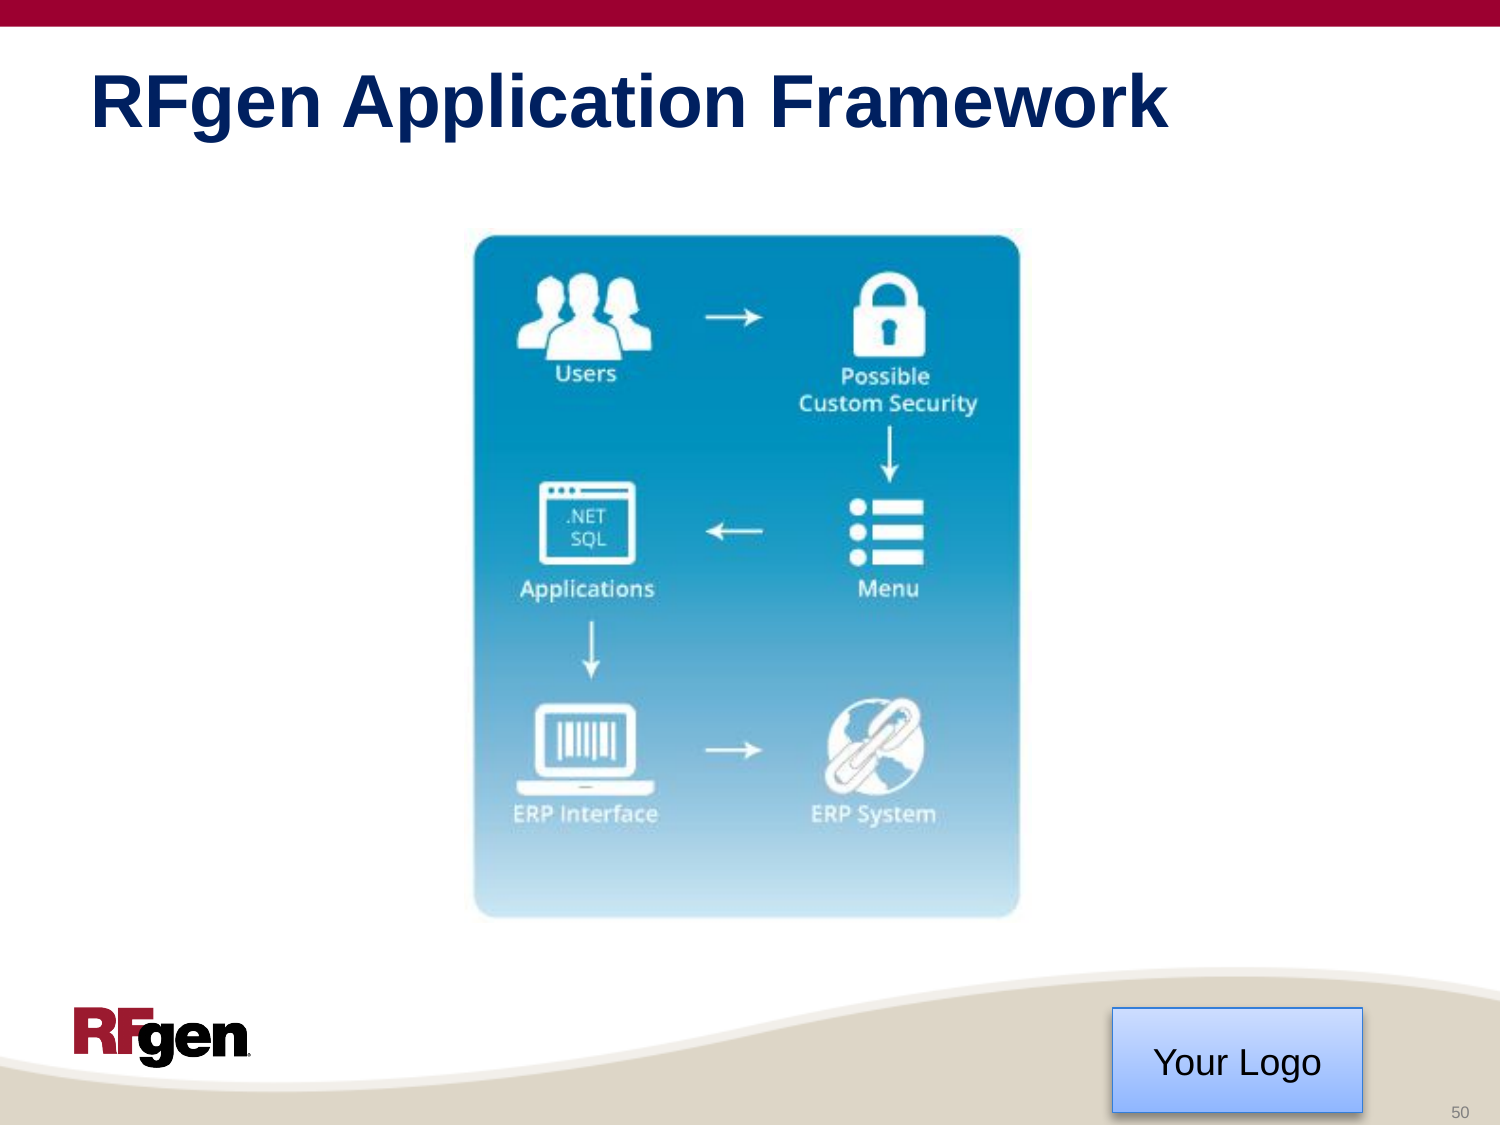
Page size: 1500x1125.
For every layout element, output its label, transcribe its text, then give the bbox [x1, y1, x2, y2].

picture [0, 958, 1500, 1125]
picture [464, 228, 1032, 923]
title RFgen Application Framework [75, 45, 1425, 233]
slide_number 50 [1429, 1081, 1492, 1125]
